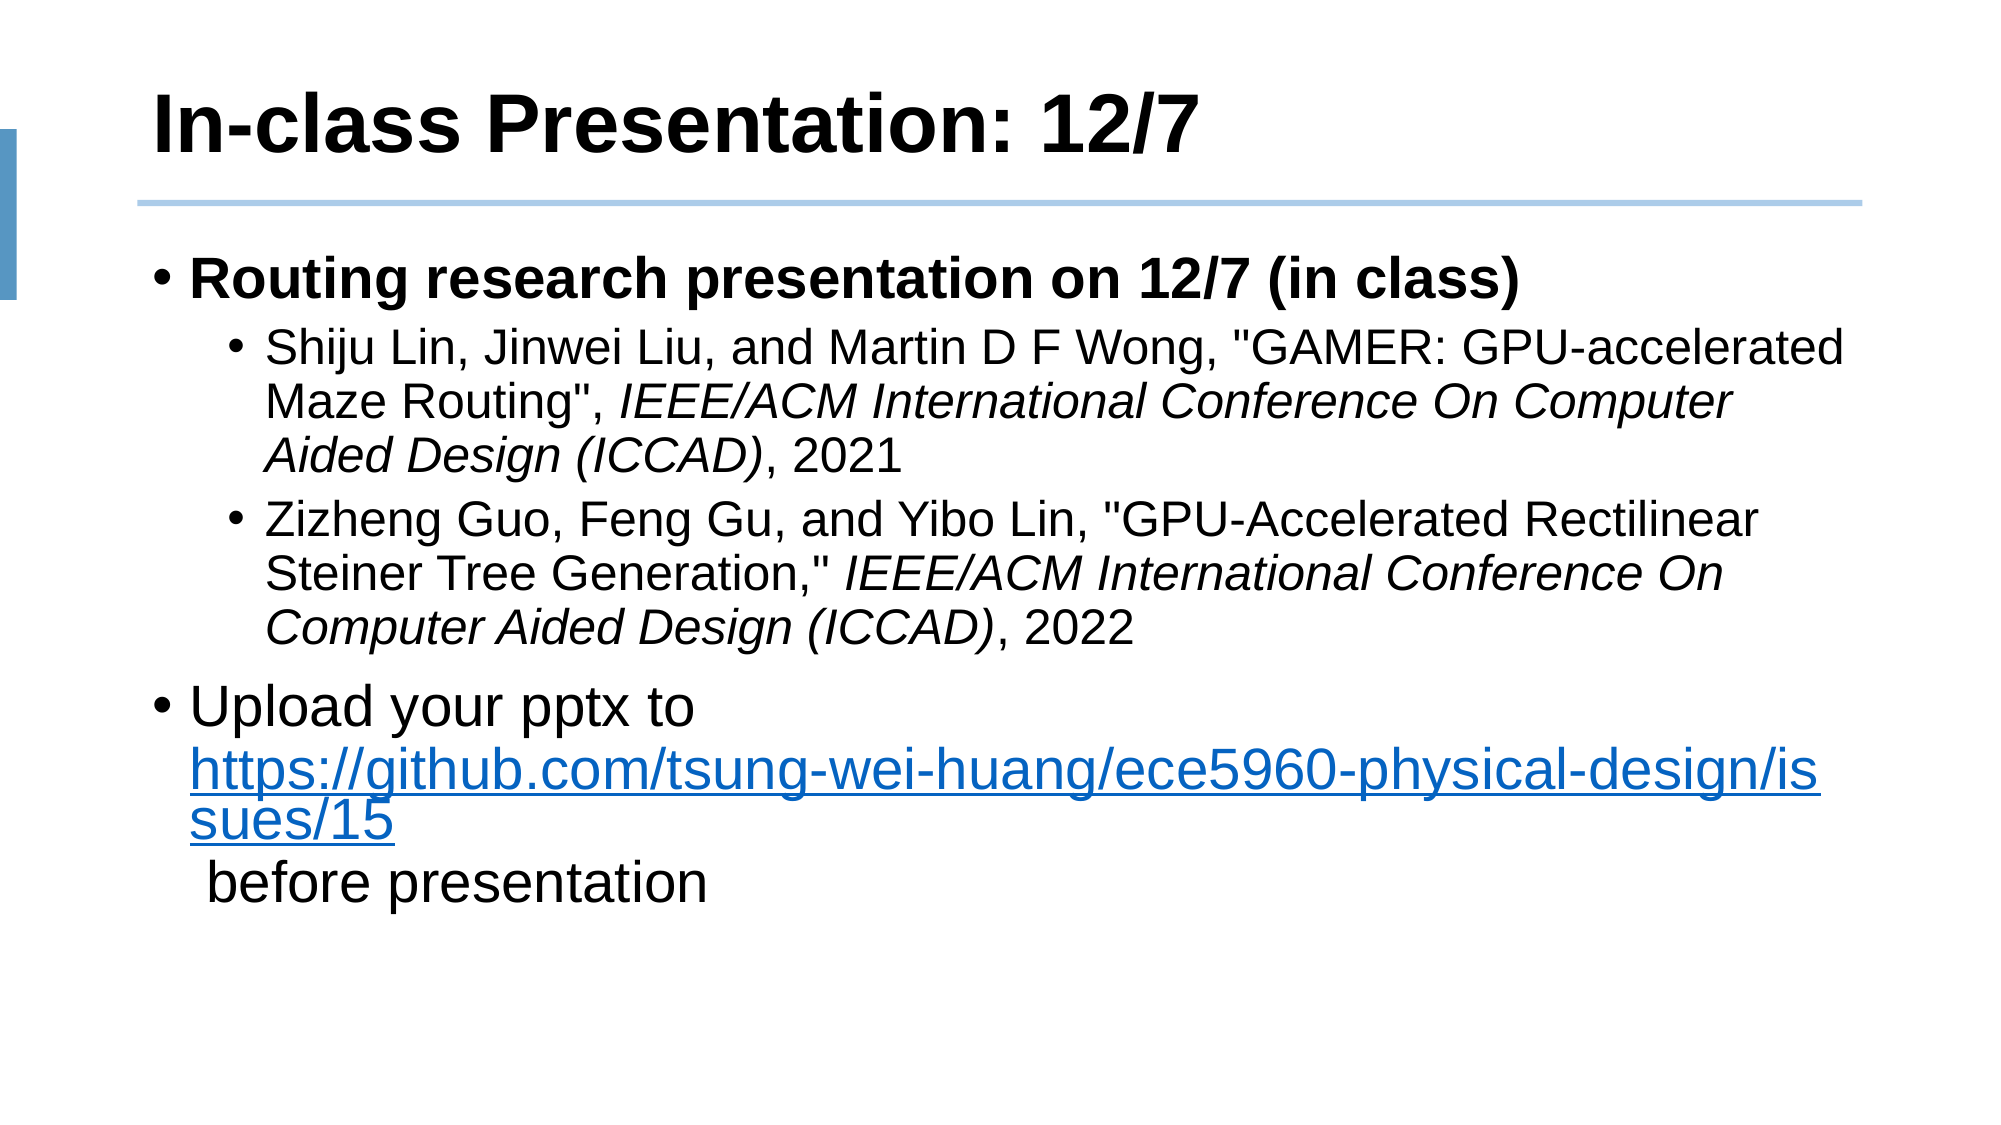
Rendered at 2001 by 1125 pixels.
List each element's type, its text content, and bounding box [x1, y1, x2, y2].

title In-class Presentation: 12/7 [137, 42, 1863, 208]
list Routing research presentation on 12/7 (in class) Shiju Lin, Jinwei Liu, and Martin D F Wong, "GAMER: GPU-accelerated Maze Routing", IEEE/ACM International Conference On Computer Aided Design (ICCAD), 2021 Zizheng Guo, Feng Gu, and Yibo Lin, "GPU-Accelerated Rectilinear Steiner Tree Generation," IEEE/ACM International Conference On Computer Aided Design (ICCAD), 2022 Upload your pptx to https://github.com/tsung-wei-huang/ece5960-physical-design/issues/15 before presentation [137, 240, 1863, 1014]
